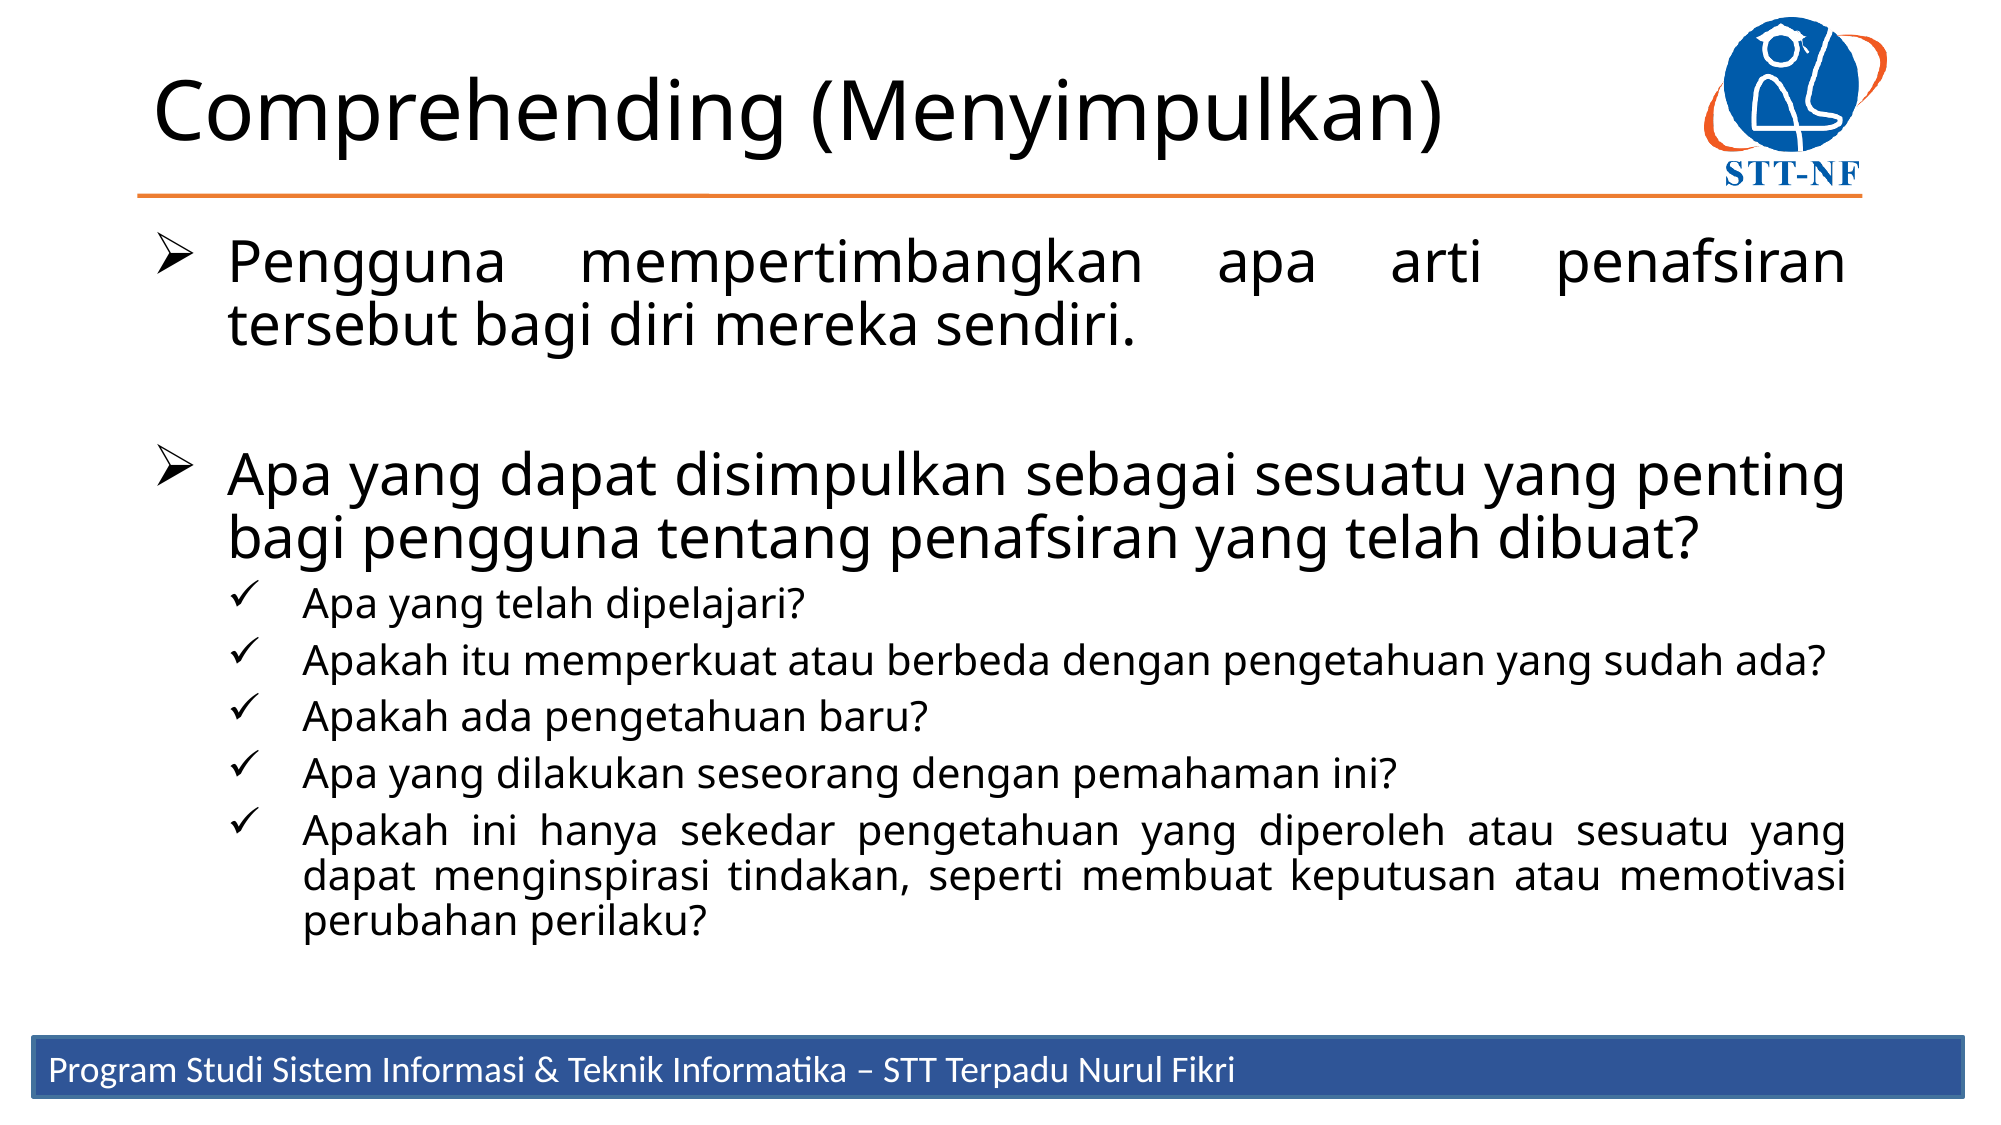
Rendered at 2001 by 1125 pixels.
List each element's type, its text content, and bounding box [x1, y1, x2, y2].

text_box Comprehending (Menyimpulkan) [137, 59, 1863, 167]
picture [1704, 17, 1887, 196]
text_box Pengguna mempertimbangkan apa arti penafsiran tersebut bagi diri mereka sendiri. Apa yang dapat disimpulkan sebagai sesuatu yang penting bagi pengguna tentang penafsiran yang telah dibuat? Apa yang telah dipelajari? Apakah itu memperkuat atau berbeda dengan pengetahuan yang sudah ada? Apakah ada pengetahuan baru? Apa yang dilakukan seseorang dengan pemahaman ini? Apakah ini hanya sekedar pengetahuan yang diperoleh atau sesuatu yang dapat menginspirasi tindakan, seperti membuat keputusan atau memotivasi perubahan perilaku? [137, 225, 1863, 1014]
